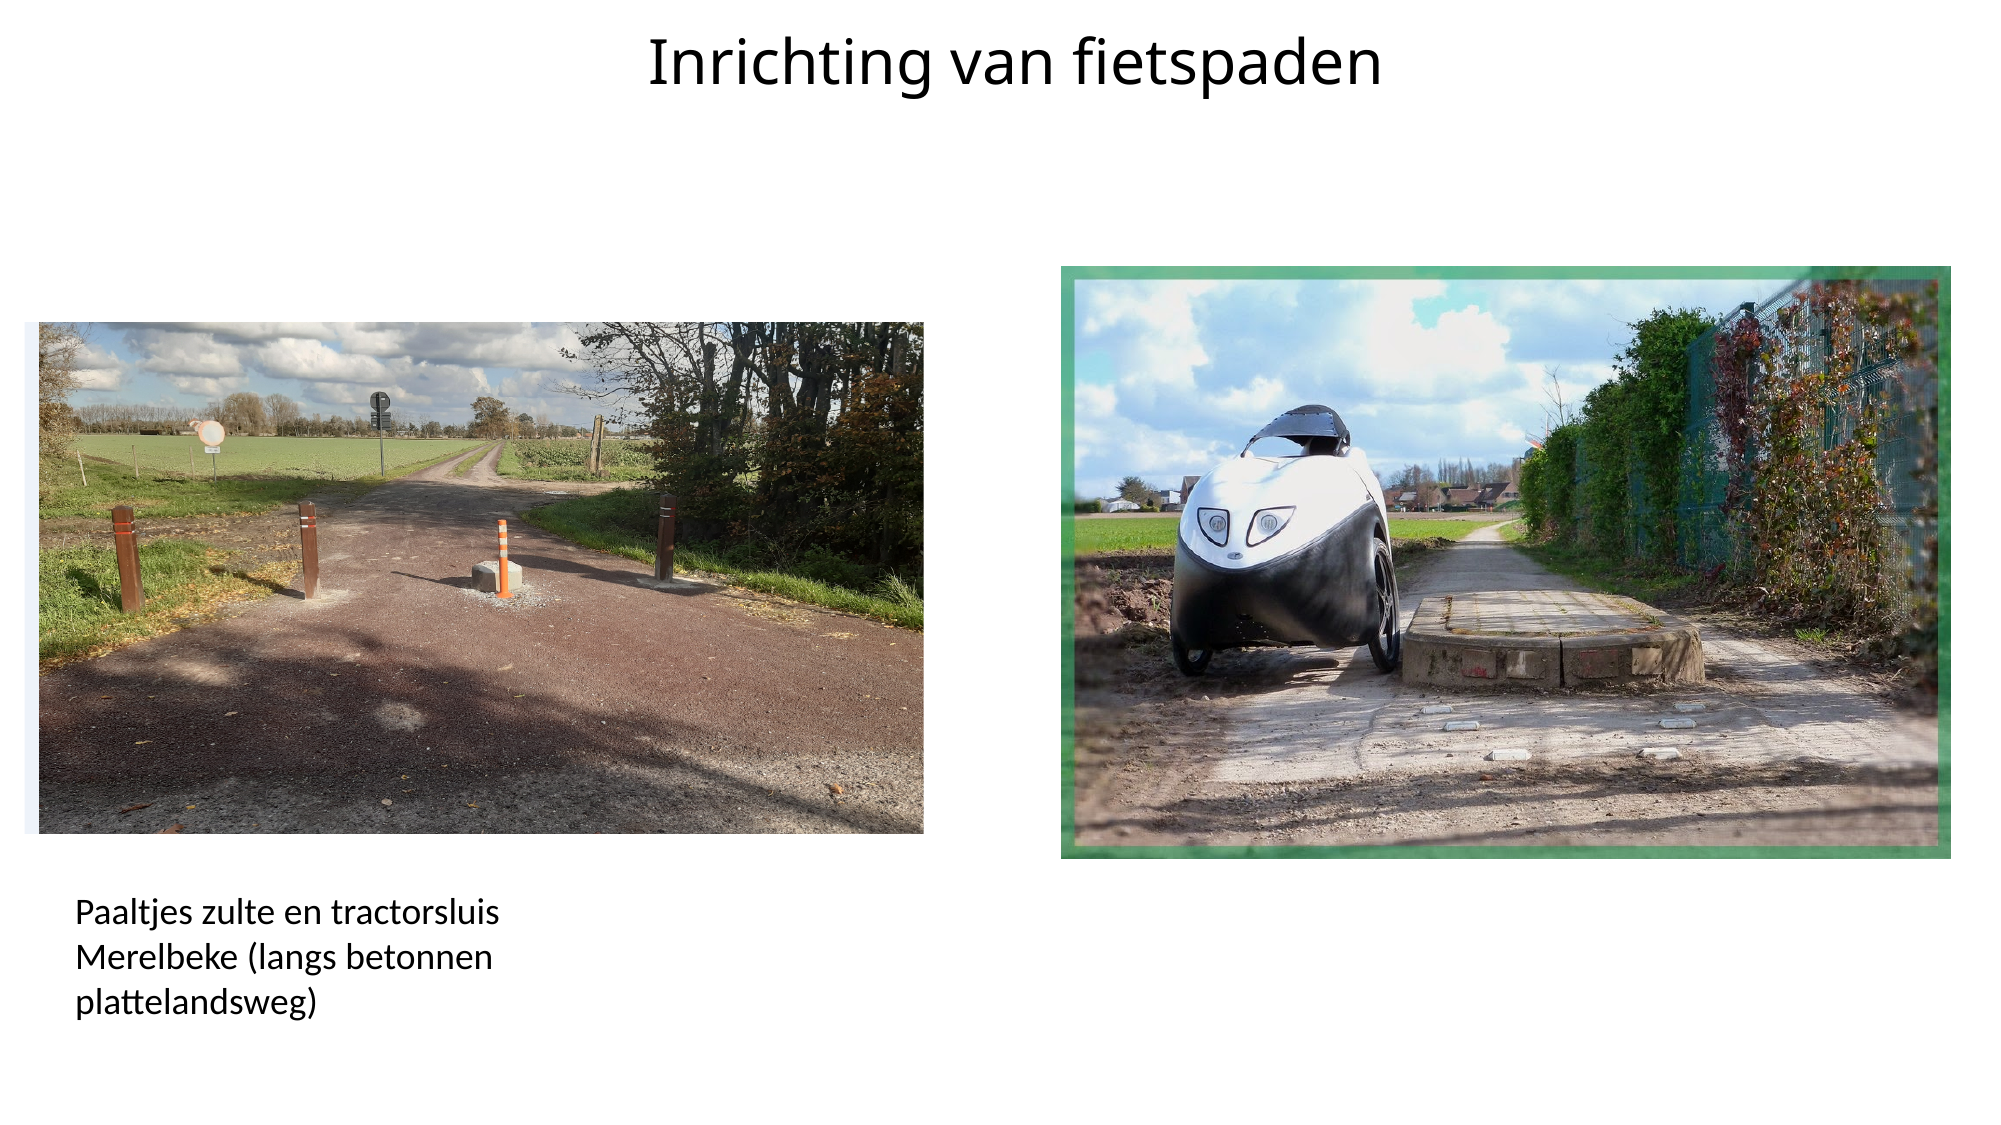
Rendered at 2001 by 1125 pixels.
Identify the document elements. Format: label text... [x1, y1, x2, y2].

text_box Inrichting van fietspaden [154, 2, 1880, 106]
picture [24, 322, 924, 834]
picture [1061, 266, 1951, 859]
text_box Paaltjes zulte en tractorsluis Merelbeke (langs betonnen plattelandsweg) [60, 879, 622, 1030]
